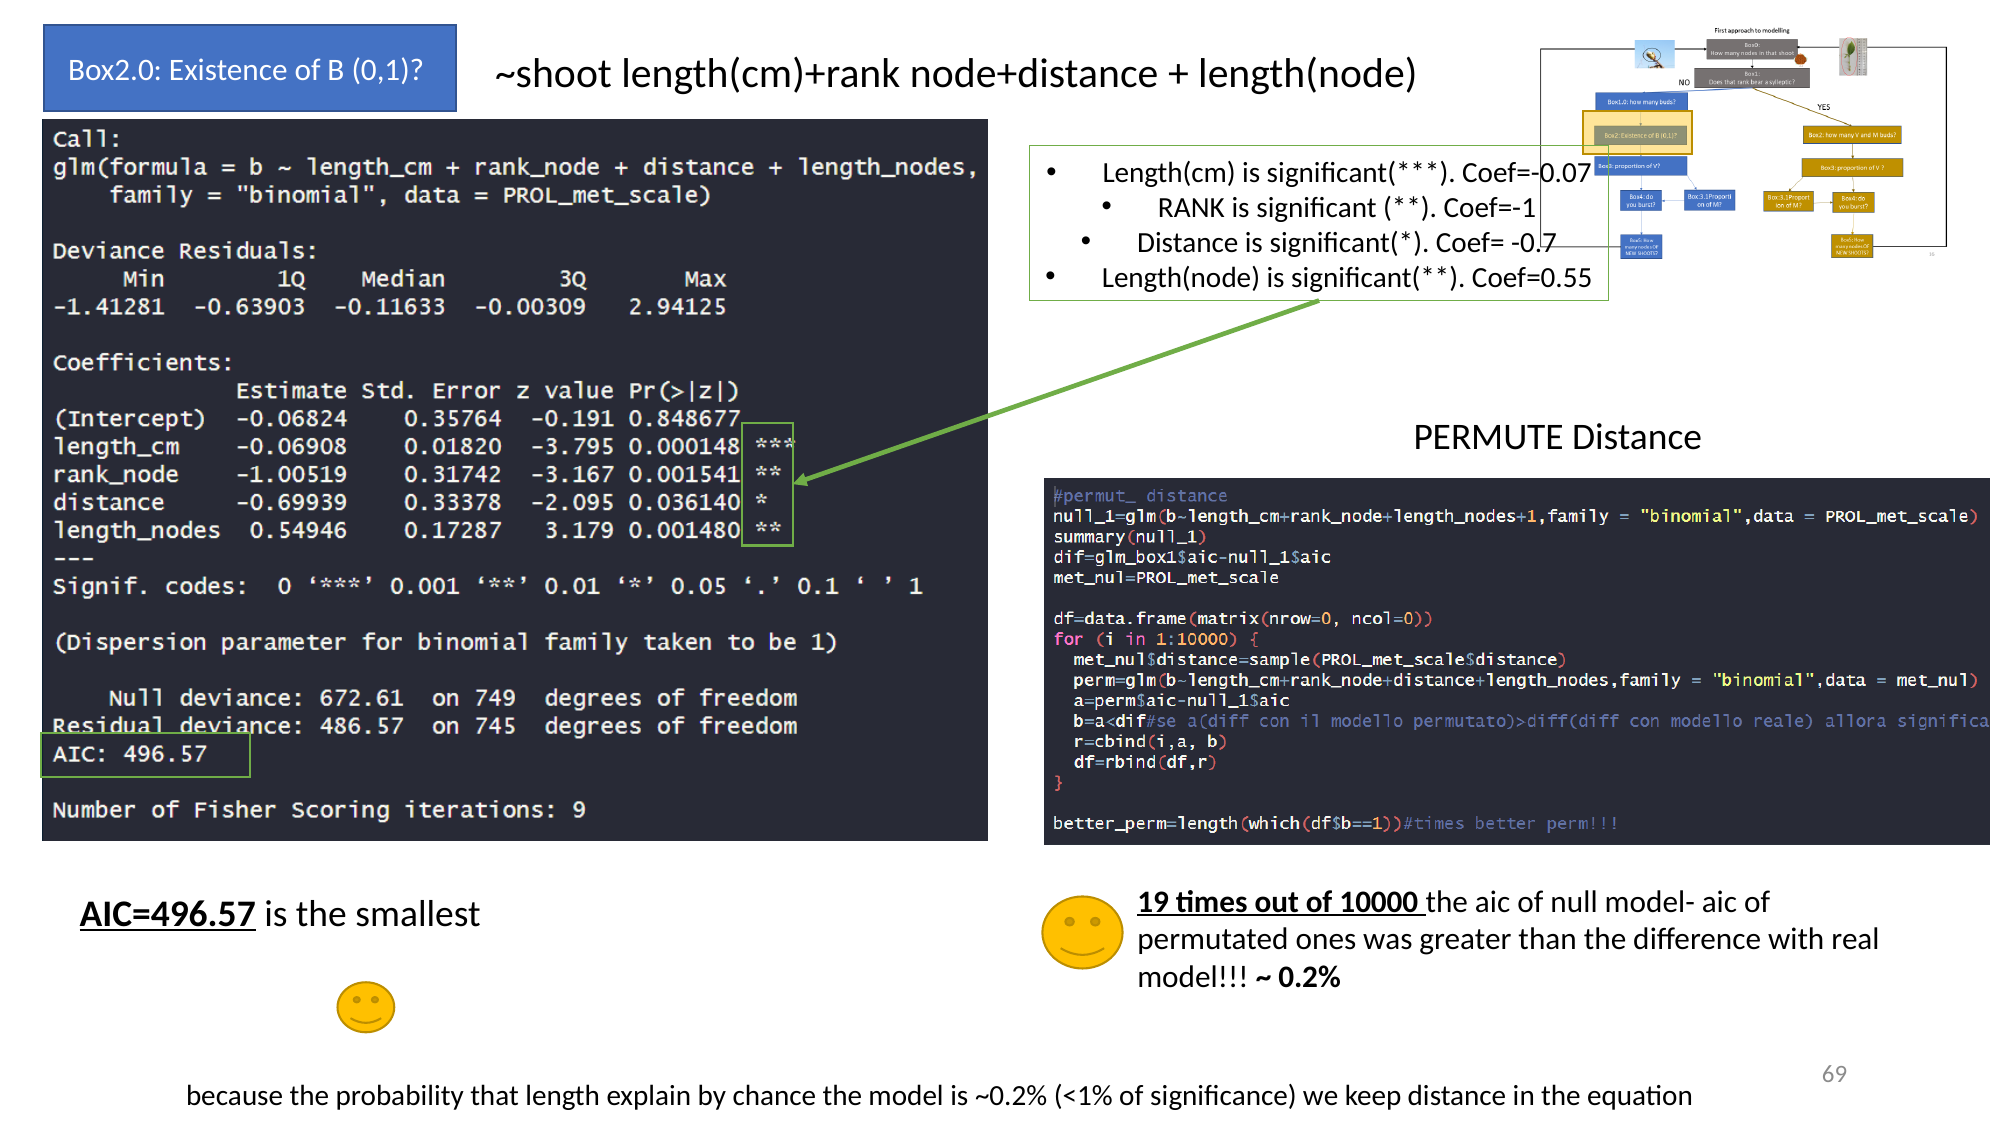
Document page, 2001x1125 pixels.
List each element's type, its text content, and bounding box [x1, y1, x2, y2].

text_box because the probability that length explain by chance the model is ~0.2% (<1% of significance) we keep distance in the equation [112, 1069, 1768, 1119]
picture [1044, 478, 1990, 845]
picture [42, 119, 988, 841]
text_box [1041, 895, 1124, 970]
slide_number 69 [1412, 1042, 1863, 1103]
picture [1535, 22, 1967, 265]
text_box 19 times out of 10000 the aic of null model- aic of permutated ones was greater than the difference with real model!!! ~ 0.2% [1122, 873, 1942, 1001]
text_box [792, 337, 1320, 485]
text_box AIC=496.57 is the smallest [64, 881, 938, 941]
text_box PERMUTE Distance [1398, 404, 1900, 465]
text_box [336, 981, 396, 1034]
text_box Length(cm) is significant(***). Coef=-0.07 RANK is significant (**). Coef=-1 Distance is significant(*). Coef= -0.7 Length(node) is significant(**). Coef=0.55 [1029, 145, 1609, 301]
text_box Box2.0: Existence of B (0,1)? [43, 24, 457, 112]
text_box ~shoot length(cm)+rank node+distance + length(node) [480, 38, 1495, 103]
